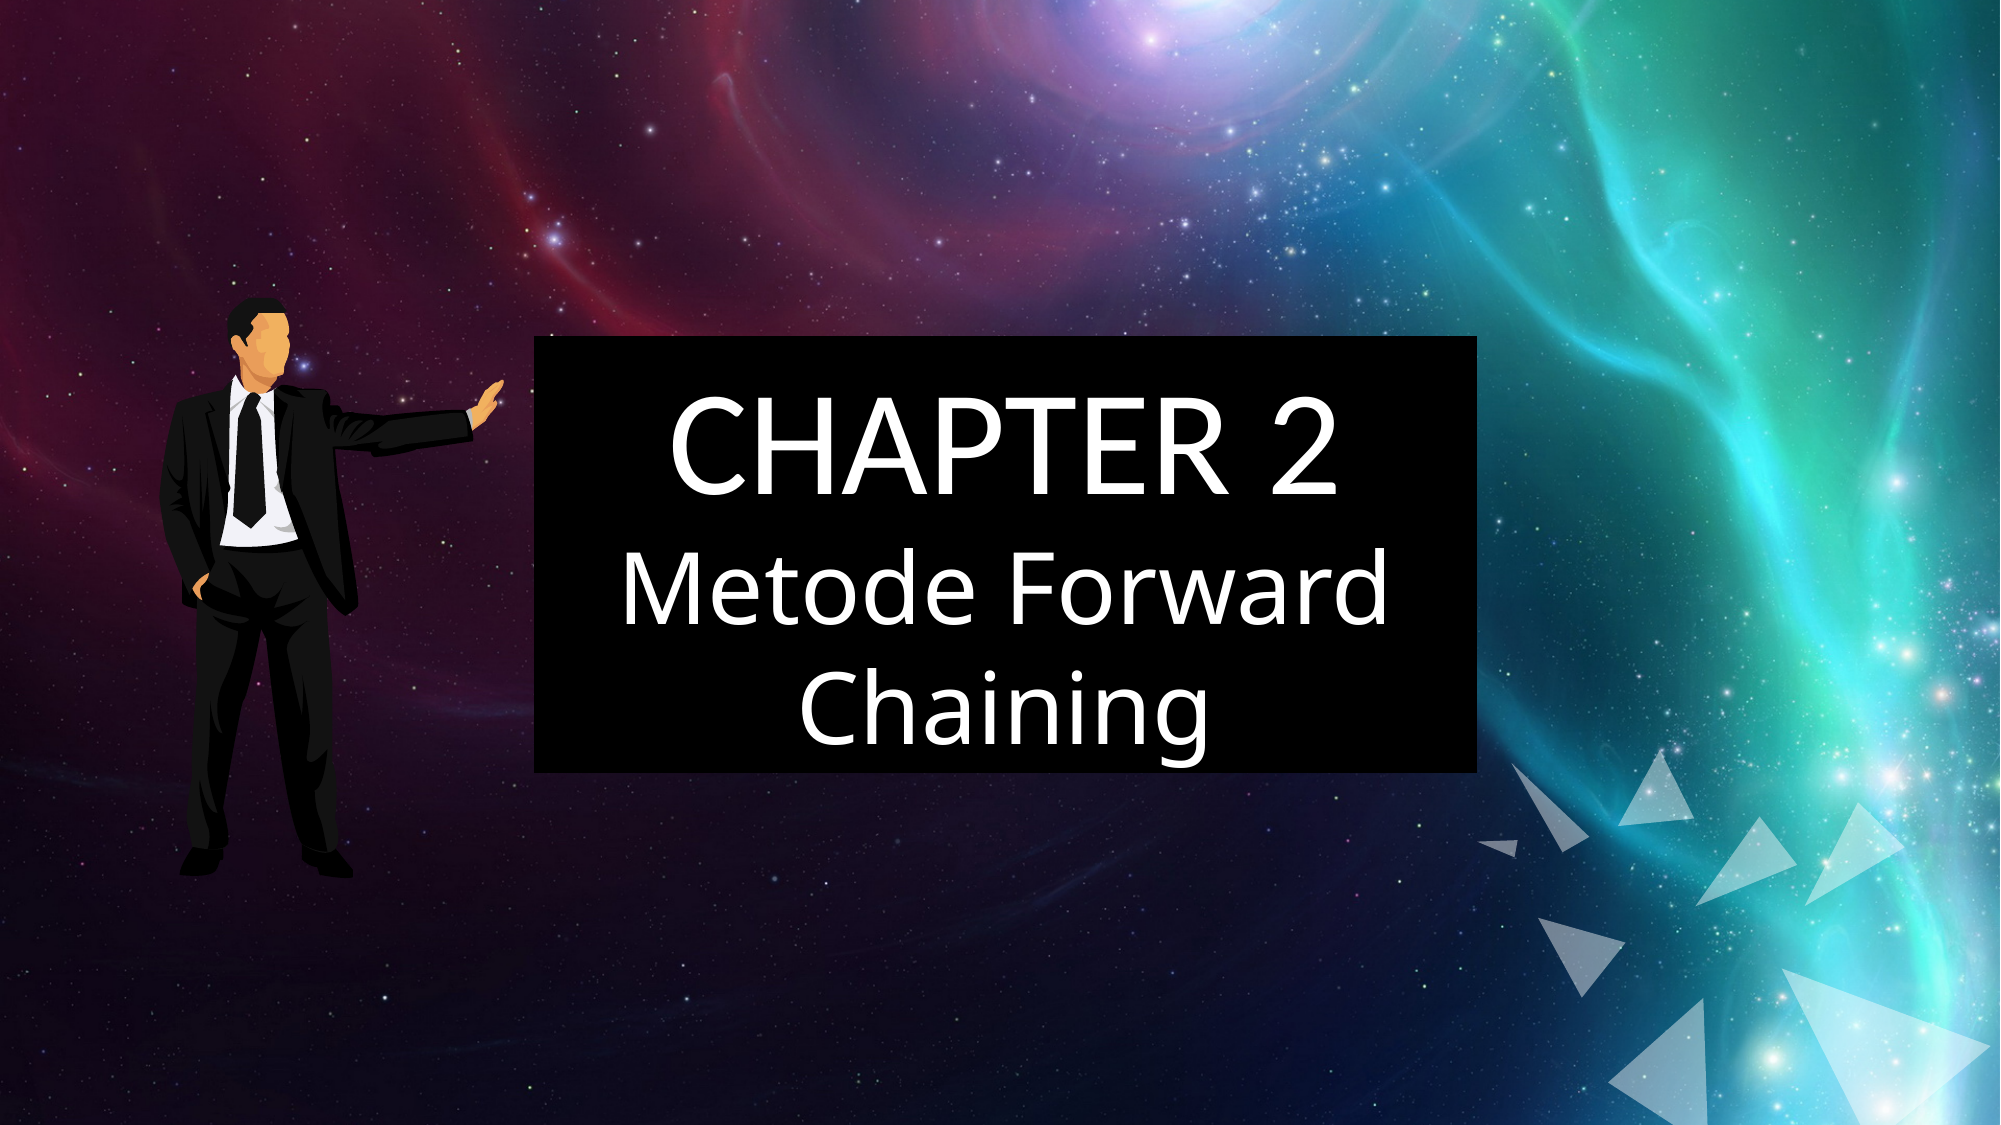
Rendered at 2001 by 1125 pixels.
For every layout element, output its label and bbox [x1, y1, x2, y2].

picture [0, 0, 2000, 1125]
text_box [156, 297, 506, 881]
text_box [1476, 748, 1948, 1125]
